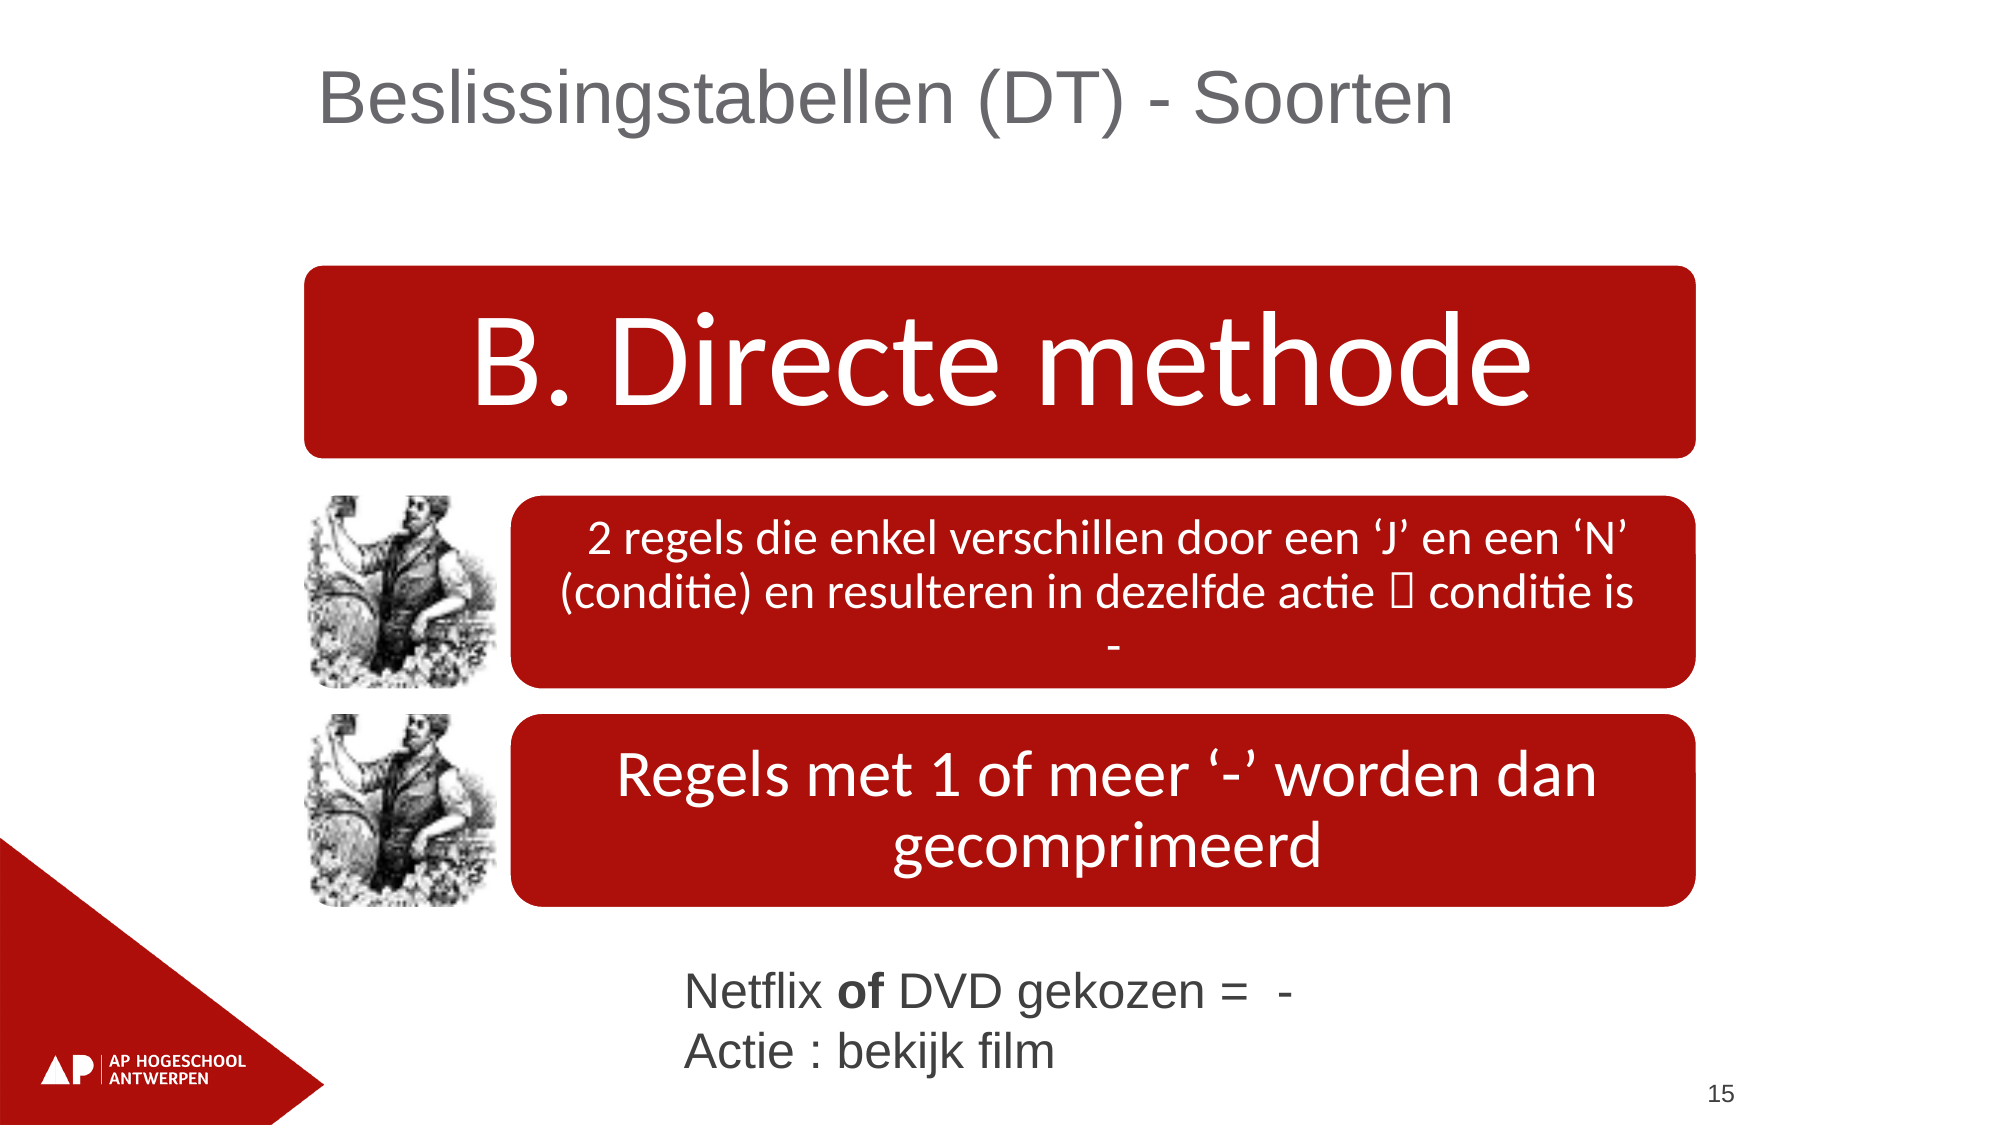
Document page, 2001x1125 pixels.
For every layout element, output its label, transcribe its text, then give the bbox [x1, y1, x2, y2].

text_box 15 [1400, 1062, 1750, 1122]
text_box Beslissingstabellen (DT) - Soorten [303, 0, 1733, 188]
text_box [303, 196, 1697, 977]
text_box Netflix of DVD gekozen = - Actie : bekijk film [669, 977, 1670, 1086]
picture [0, 831, 328, 1125]
